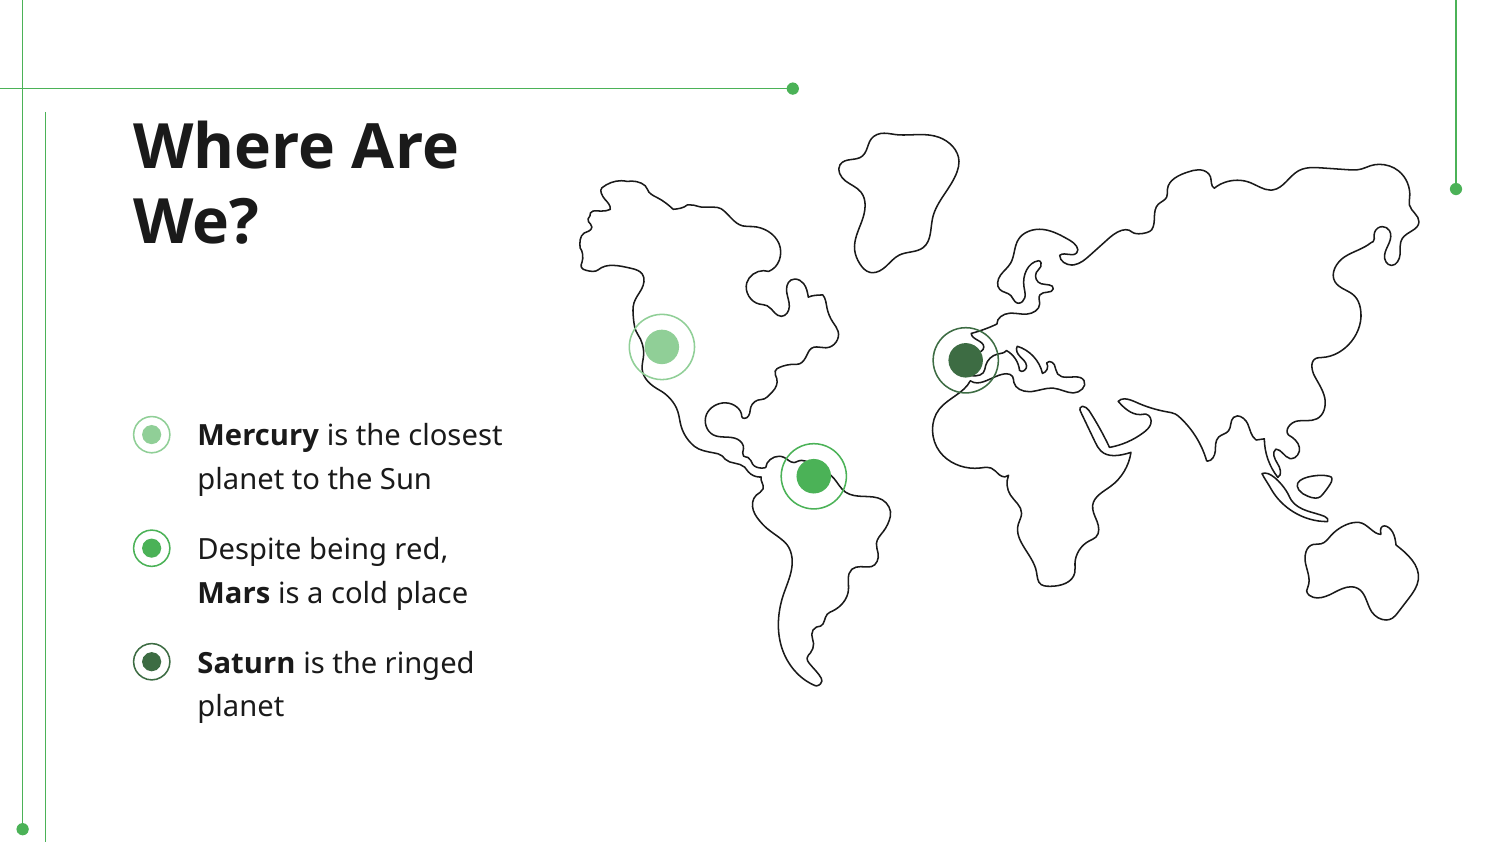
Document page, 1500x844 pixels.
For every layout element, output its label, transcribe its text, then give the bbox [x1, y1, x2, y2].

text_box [133, 416, 171, 454]
subtitle Mercury is the closest planet to the Sun [182, 392, 537, 494]
subtitle Despite being red, Mars is a cold place [182, 506, 537, 608]
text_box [932, 327, 999, 394]
subtitle Saturn is the ringed planet [182, 620, 537, 721]
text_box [780, 443, 847, 510]
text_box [629, 314, 695, 380]
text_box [133, 643, 171, 681]
title Where Are We? [118, 90, 678, 313]
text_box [579, 132, 1421, 687]
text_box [133, 529, 171, 567]
